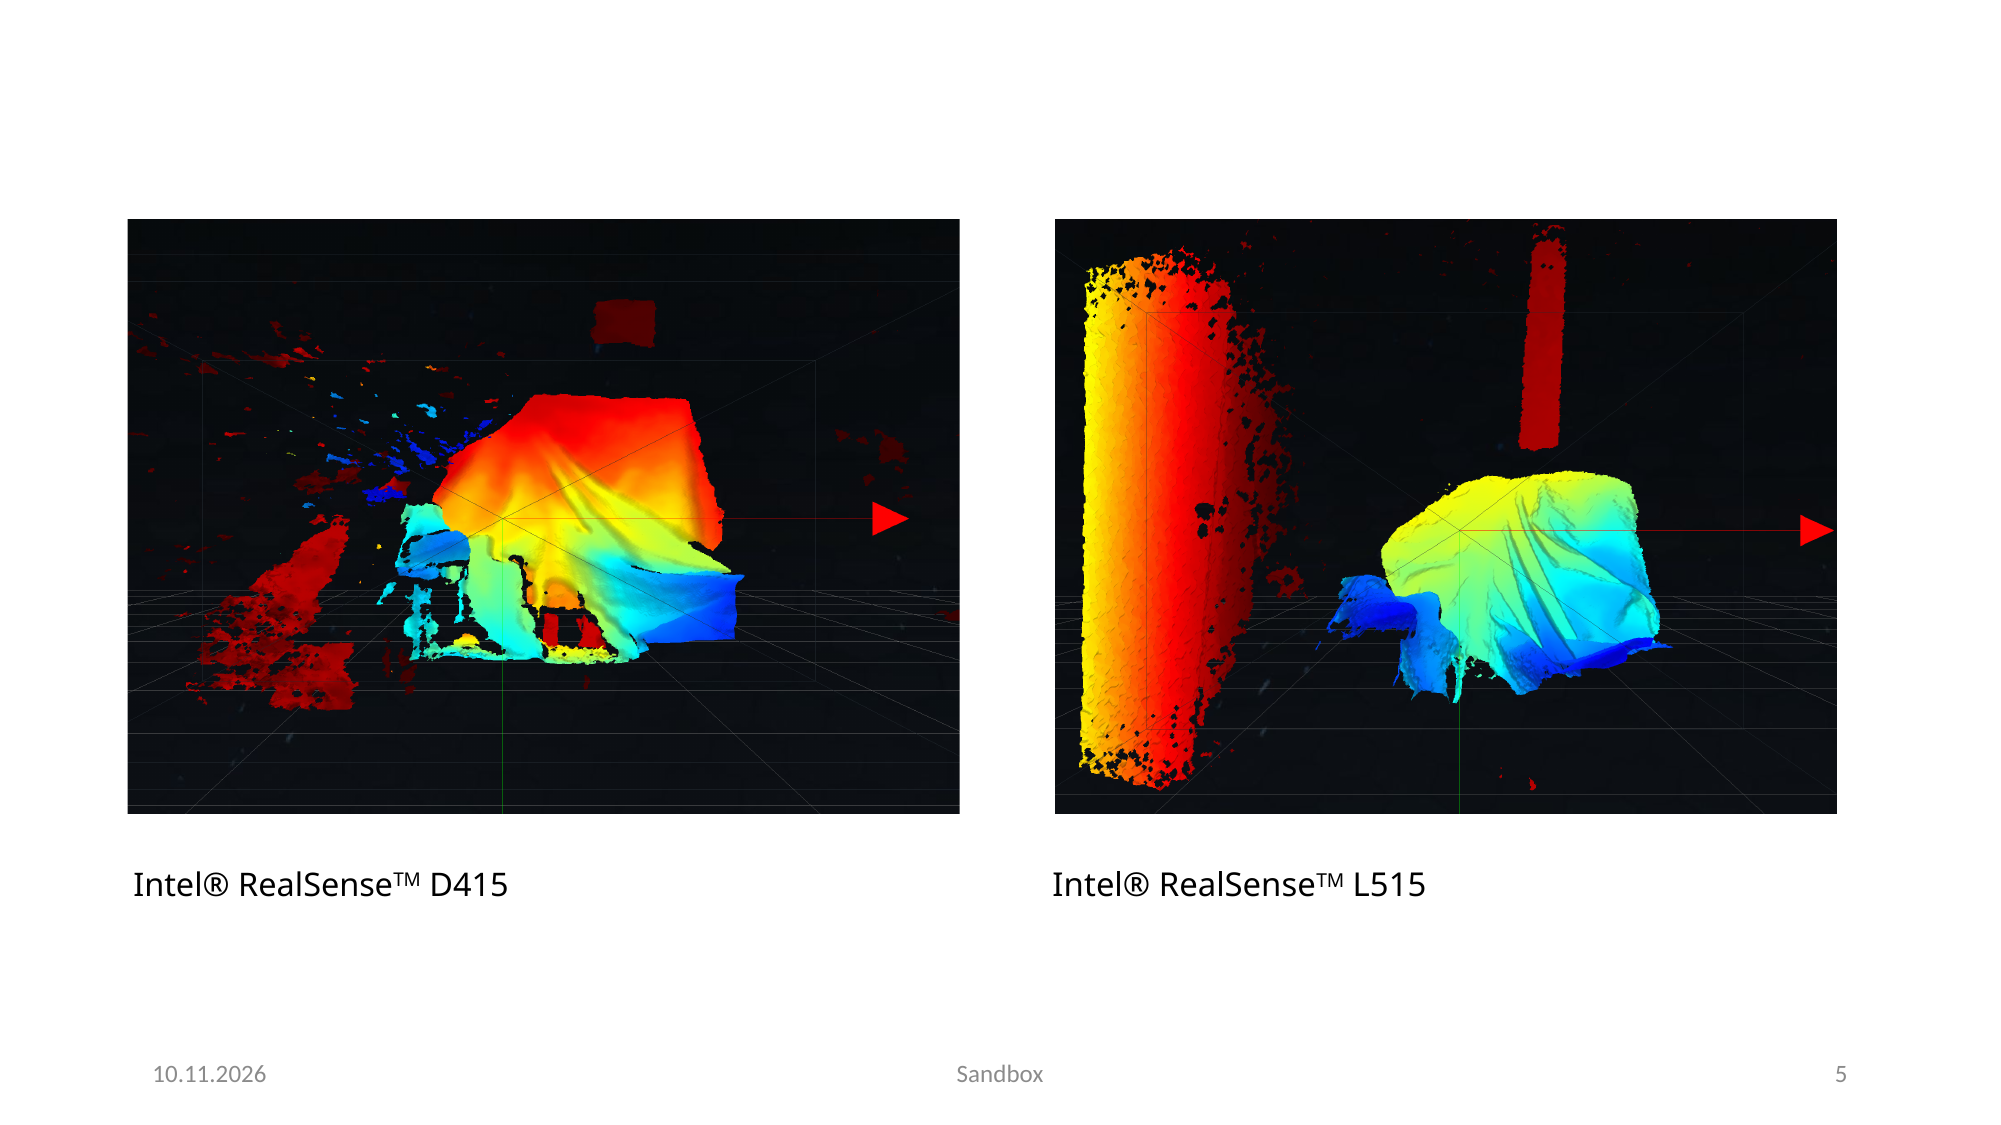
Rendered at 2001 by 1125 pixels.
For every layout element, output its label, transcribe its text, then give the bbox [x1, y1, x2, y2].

text_box Intel® RealSenseTM D415 [118, 860, 527, 921]
slide_number 5 [1412, 1042, 1863, 1103]
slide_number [137, 1042, 588, 1103]
footer Sandbox [662, 1042, 1338, 1103]
picture [127, 219, 960, 814]
text_box Intel® RealSenseTM L515 [1037, 860, 1447, 921]
picture [1055, 219, 1837, 814]
